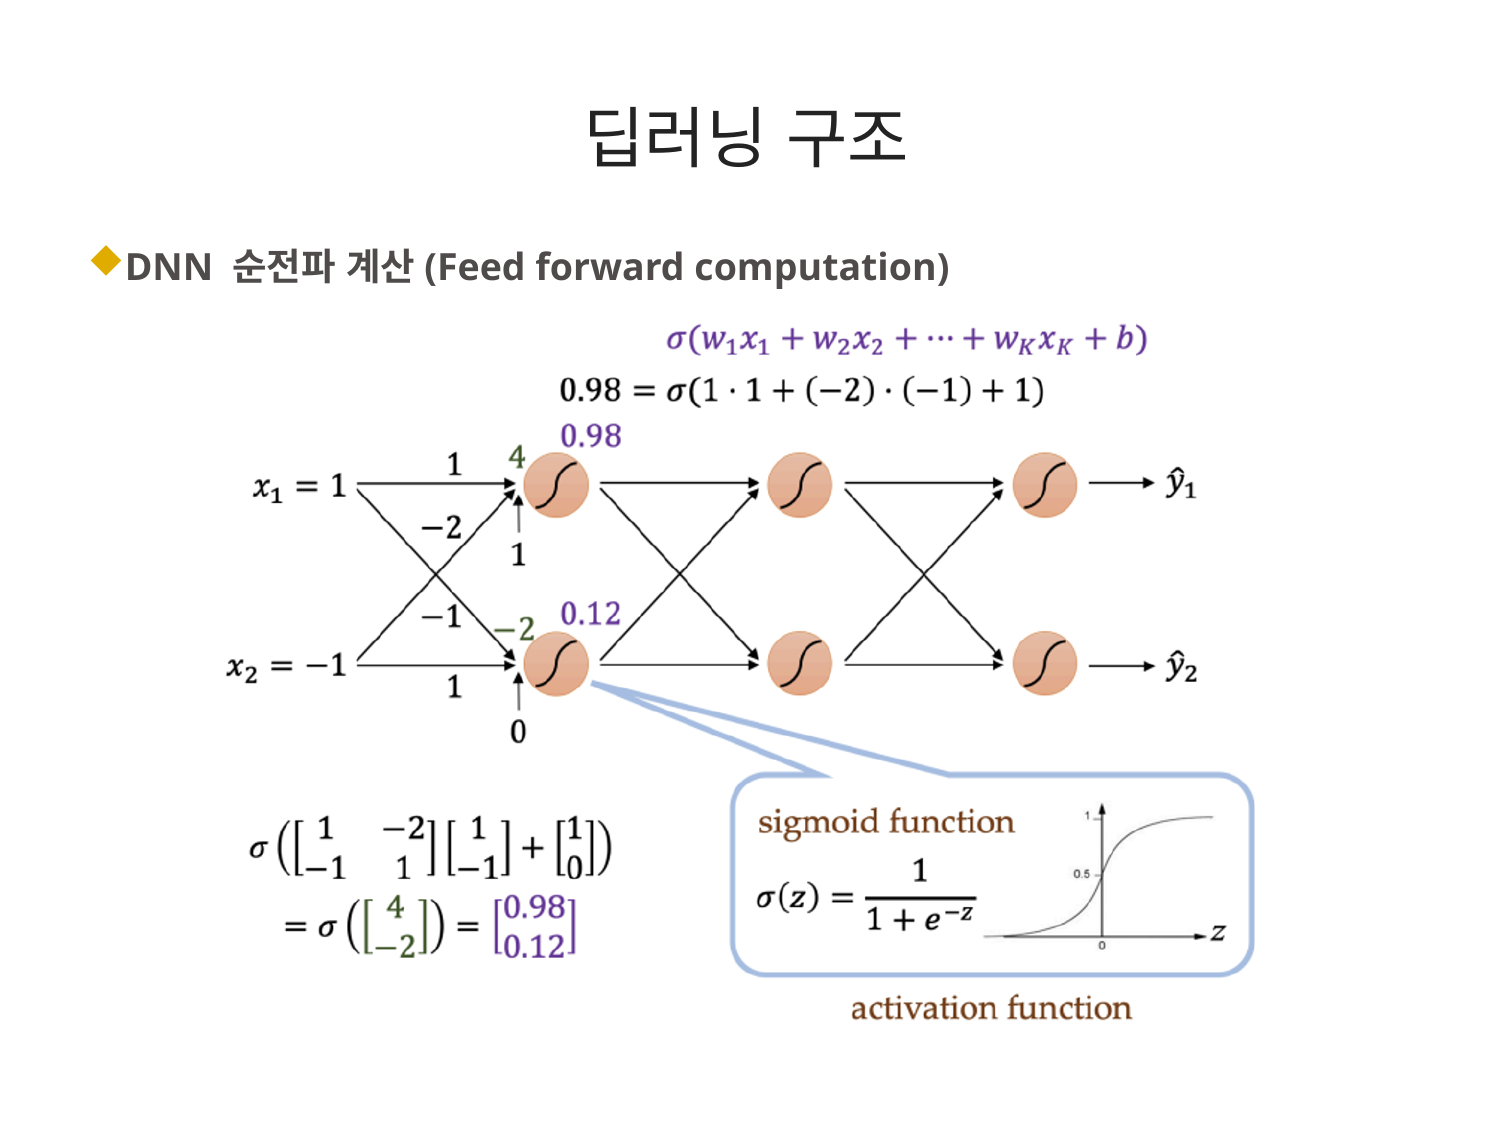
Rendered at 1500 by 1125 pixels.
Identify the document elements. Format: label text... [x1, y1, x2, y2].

title 딥러닝 구조 [81, 52, 1412, 184]
list DNN 순전파 계산(Feed forward computation) [72, 212, 1034, 298]
picture [192, 306, 1325, 1045]
